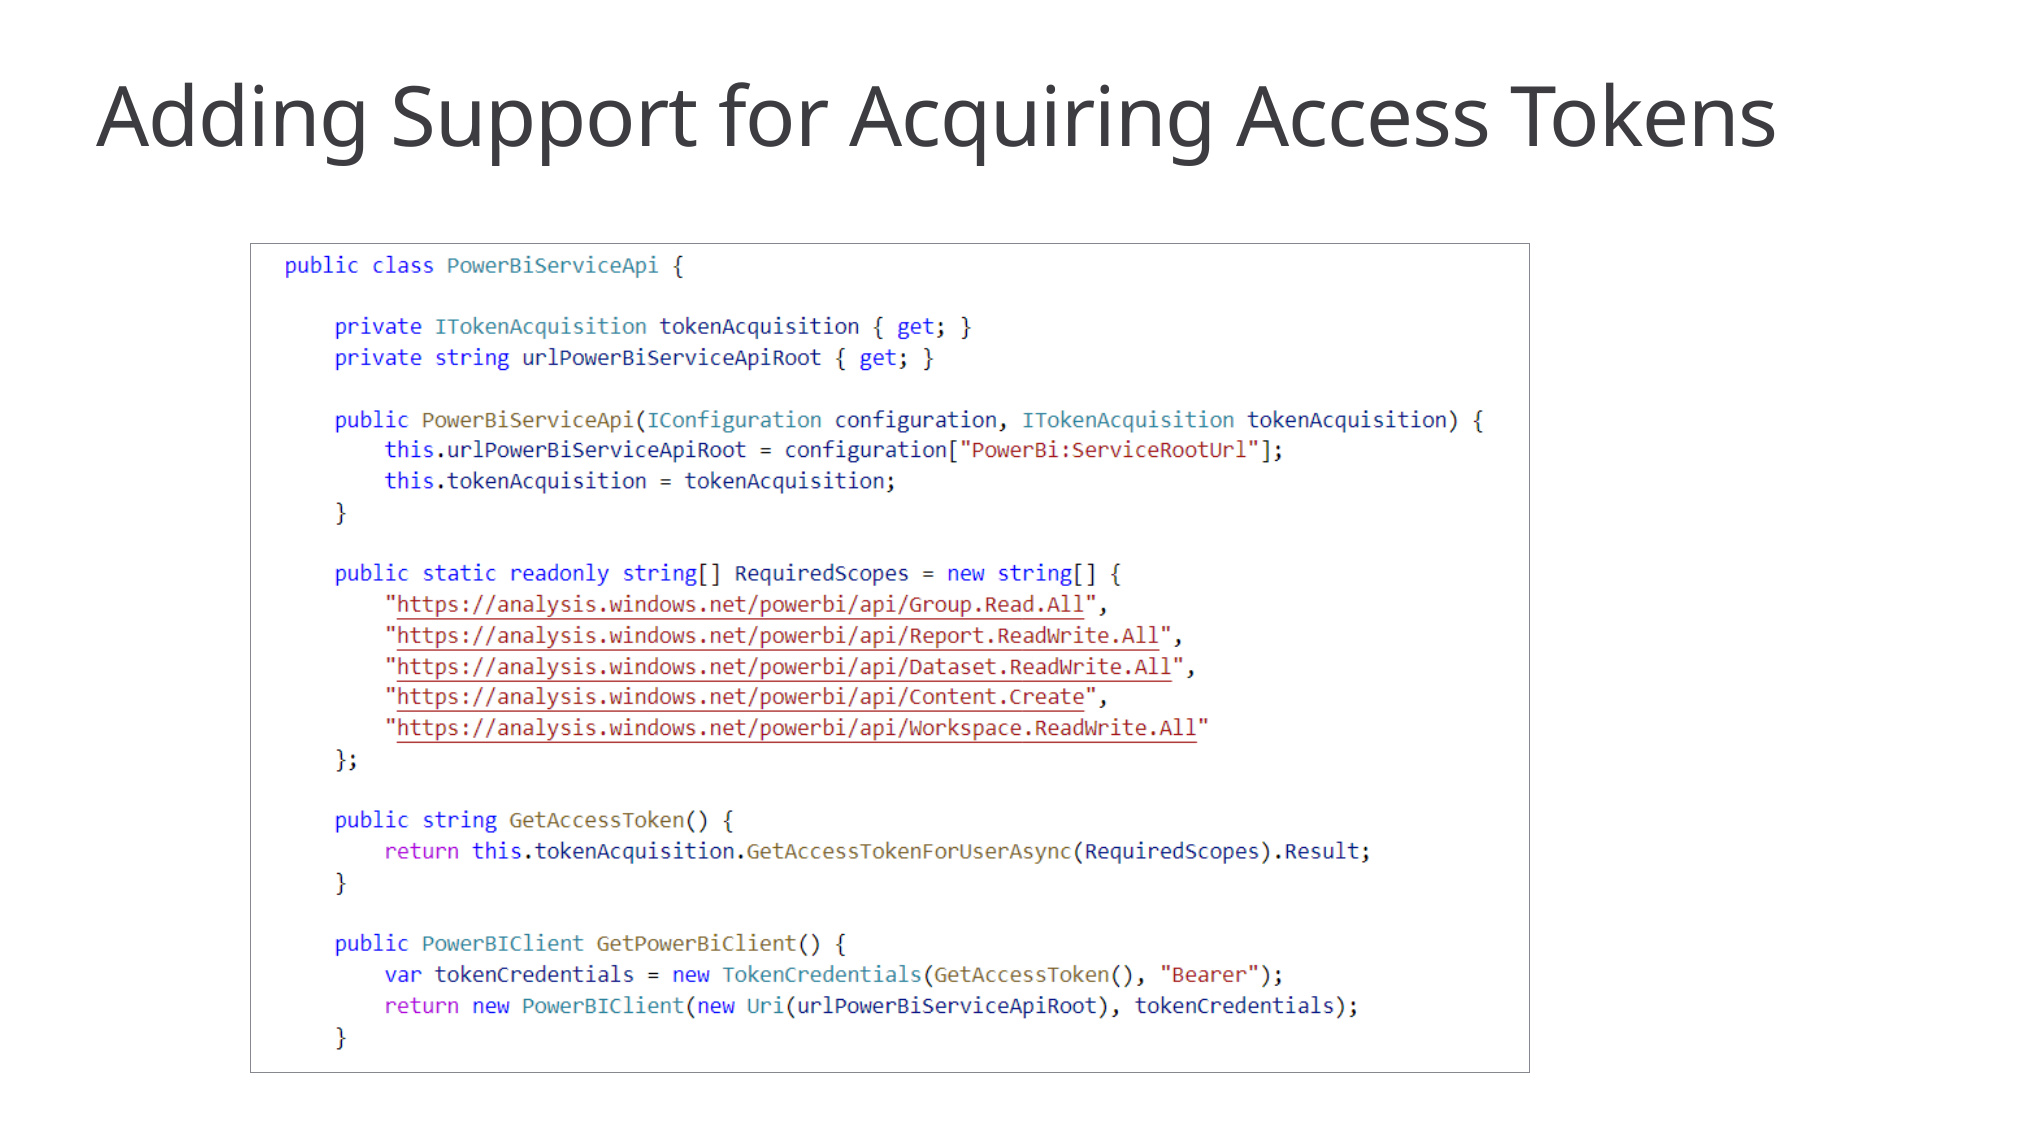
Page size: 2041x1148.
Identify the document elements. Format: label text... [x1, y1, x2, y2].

picture [250, 242, 1530, 1074]
title Adding Support for Acquiring Access Tokens [96, 75, 1904, 166]
